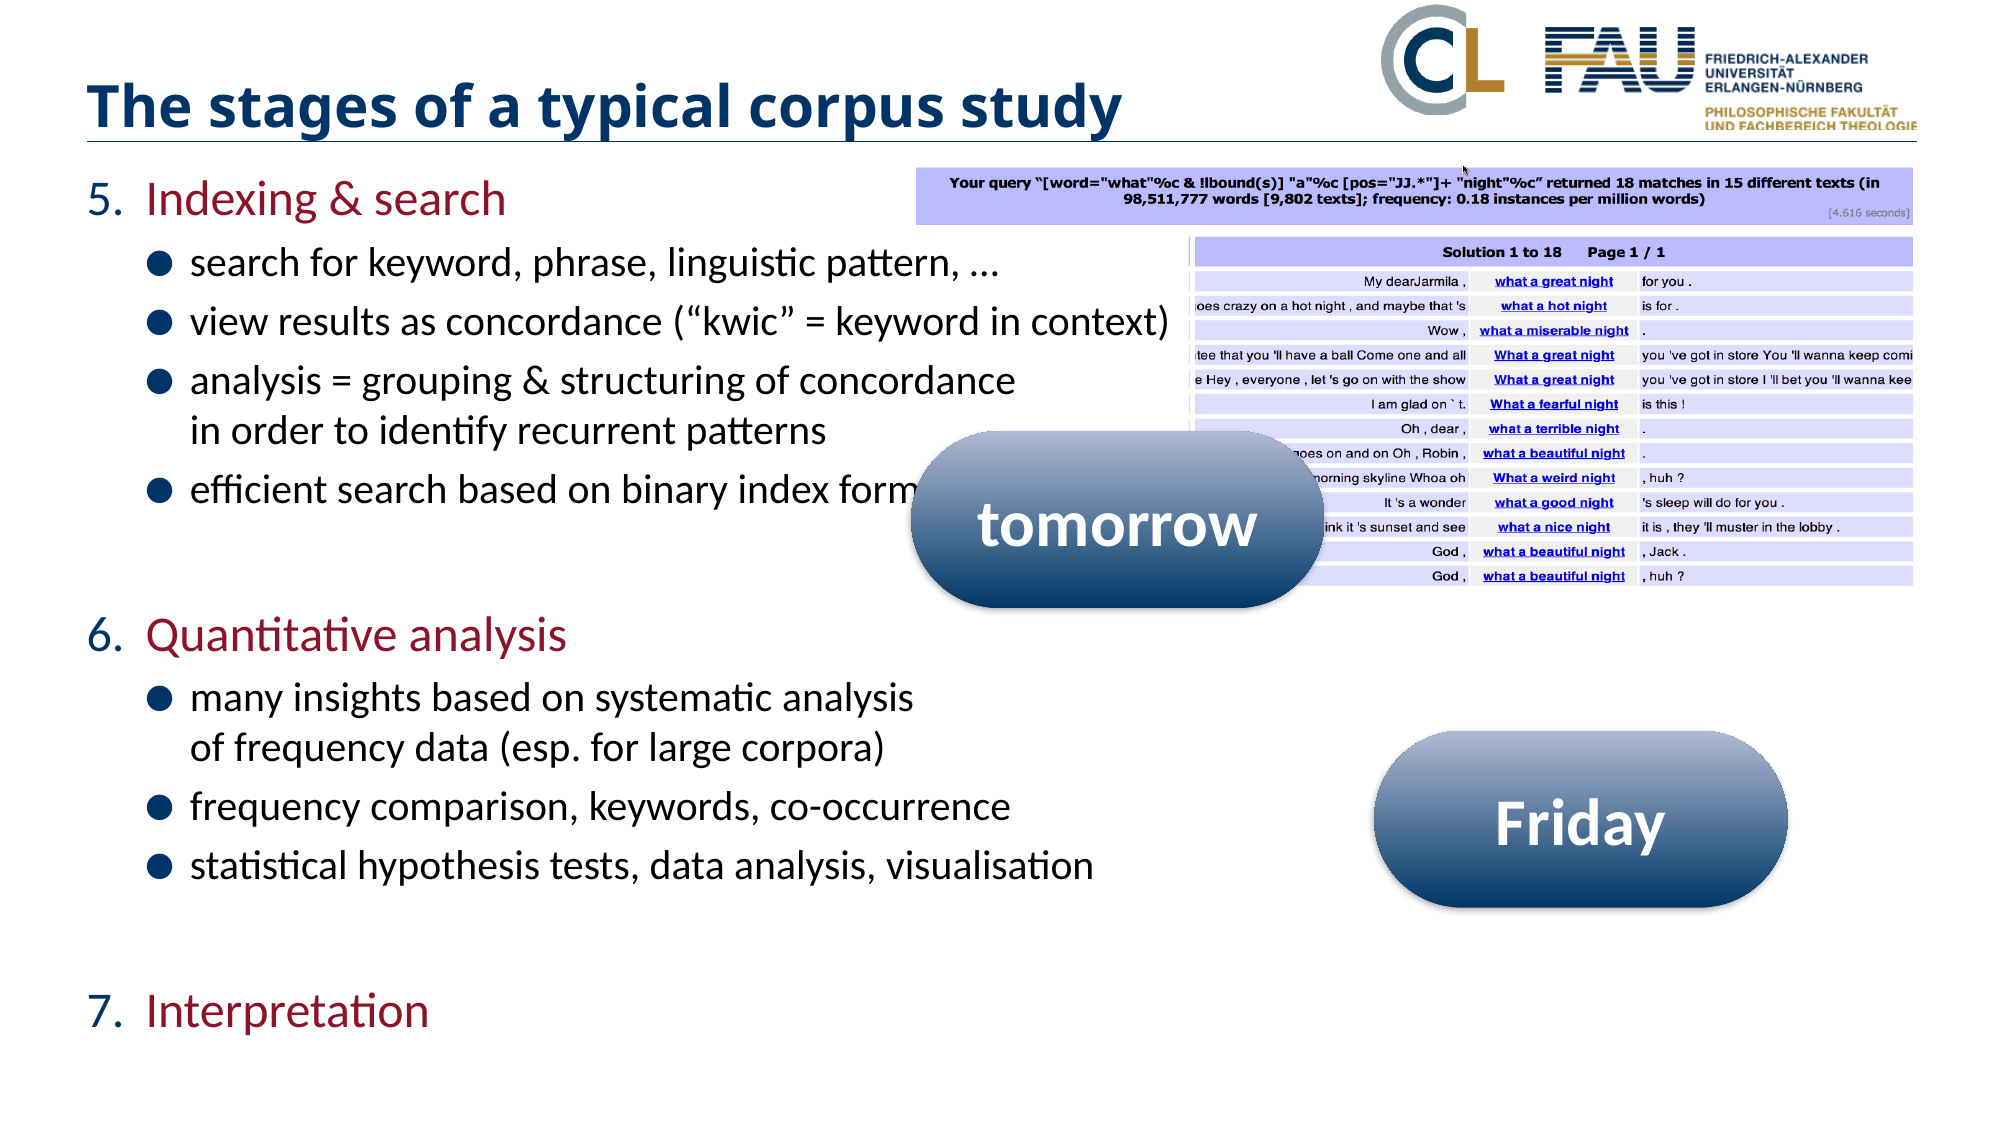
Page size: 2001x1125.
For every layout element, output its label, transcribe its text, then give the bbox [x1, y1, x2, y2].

text_box tomorrow [954, 596, 1282, 609]
title The stages of a typical corpus study [86, 20, 1354, 139]
list Indexing & search search for keyword, phrase, linguistic pattern, … view results as concordance (“kwic” = keyword in context) analysis = grouping & structuring of concordance in order to identify recurrent patterns efficient search based on binary index format Quantitative analysis many insights based on systematic analysis of frequency data (esp. for large corpora) frequency comparison, keywords, co-occurrence statistical hypothesis tests, data analysis, visualisation Interpretation [86, 165, 1917, 1052]
text_box Friday [1374, 730, 1788, 908]
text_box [910, 165, 1917, 588]
